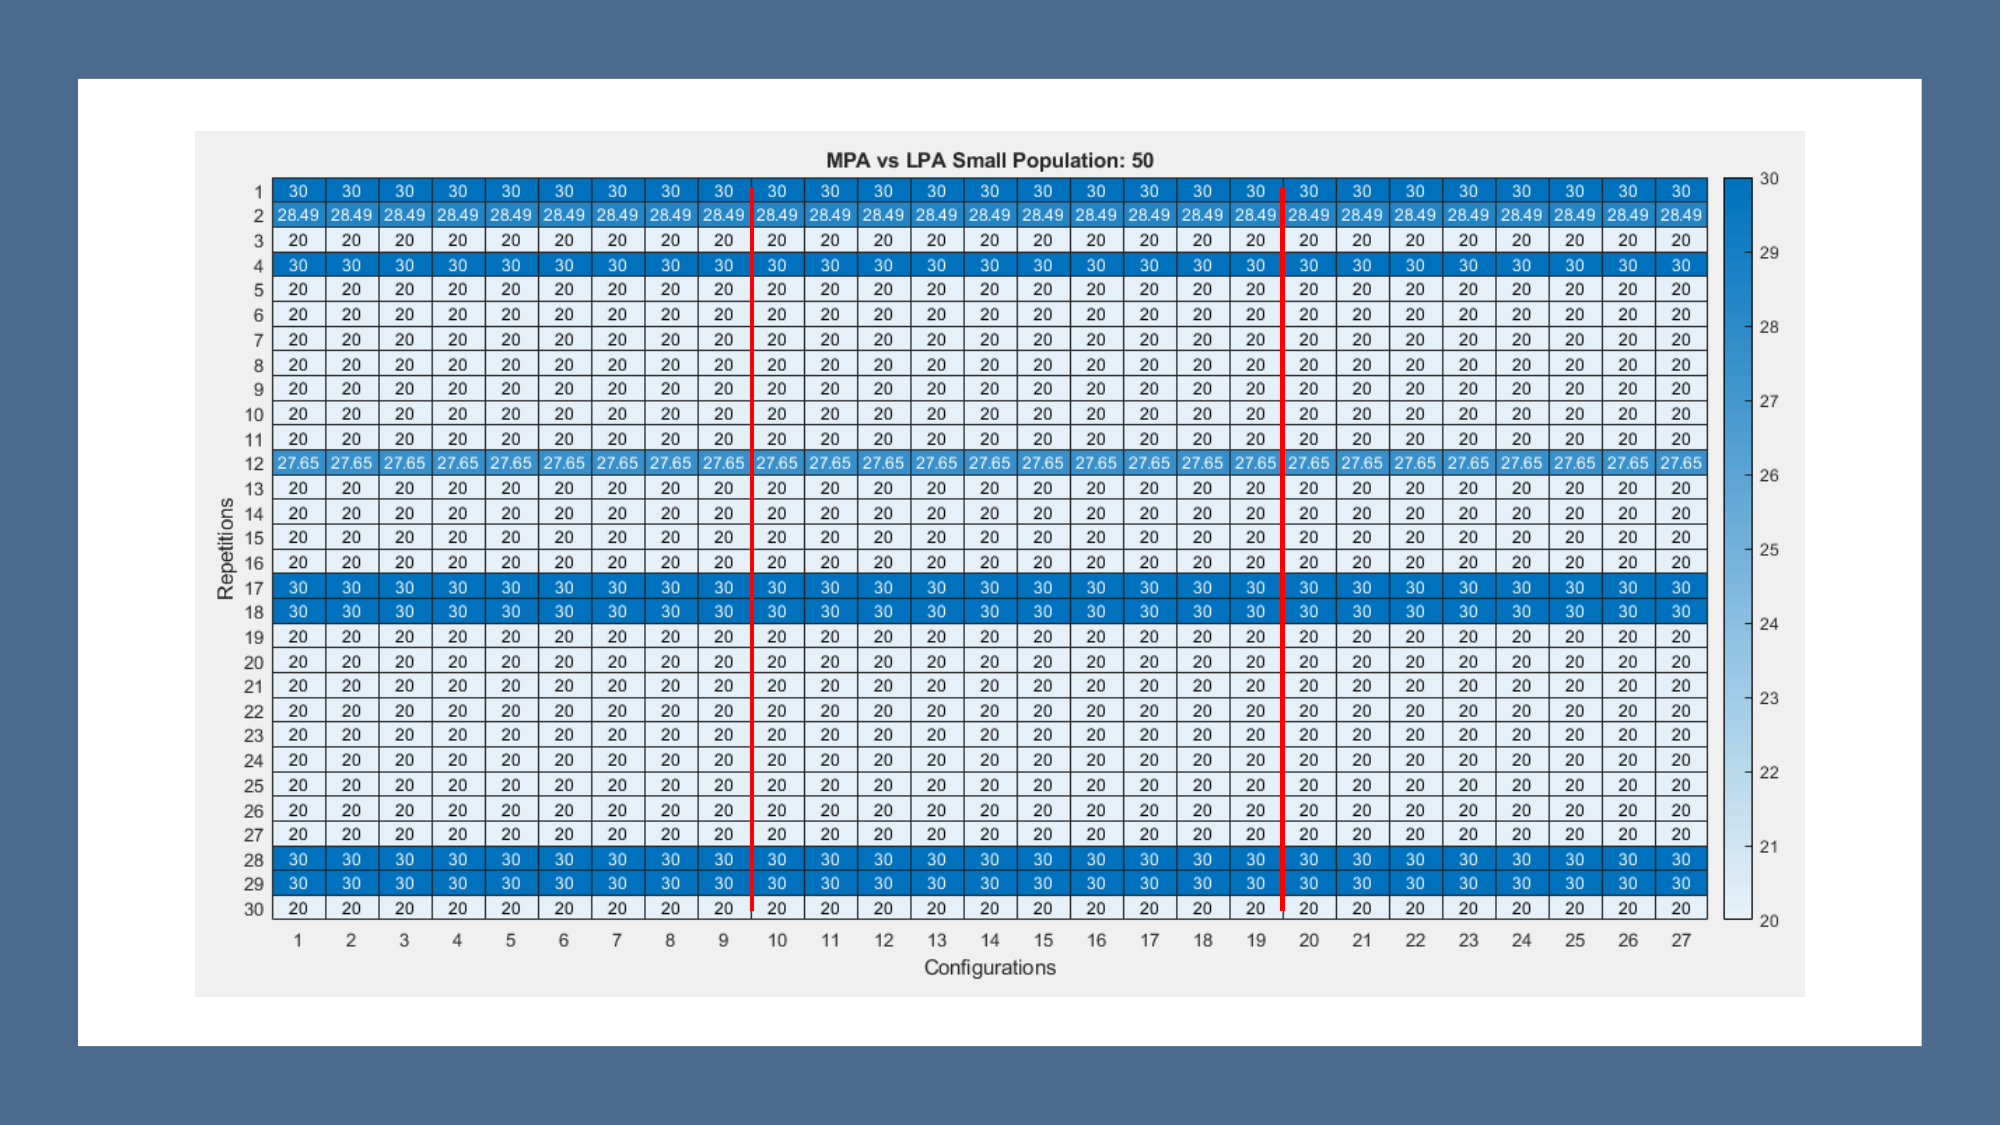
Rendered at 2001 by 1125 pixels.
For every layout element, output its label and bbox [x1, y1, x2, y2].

text_box [0, 0, 2000, 1125]
text_box [77, 77, 1923, 1048]
list [194, 130, 1806, 997]
